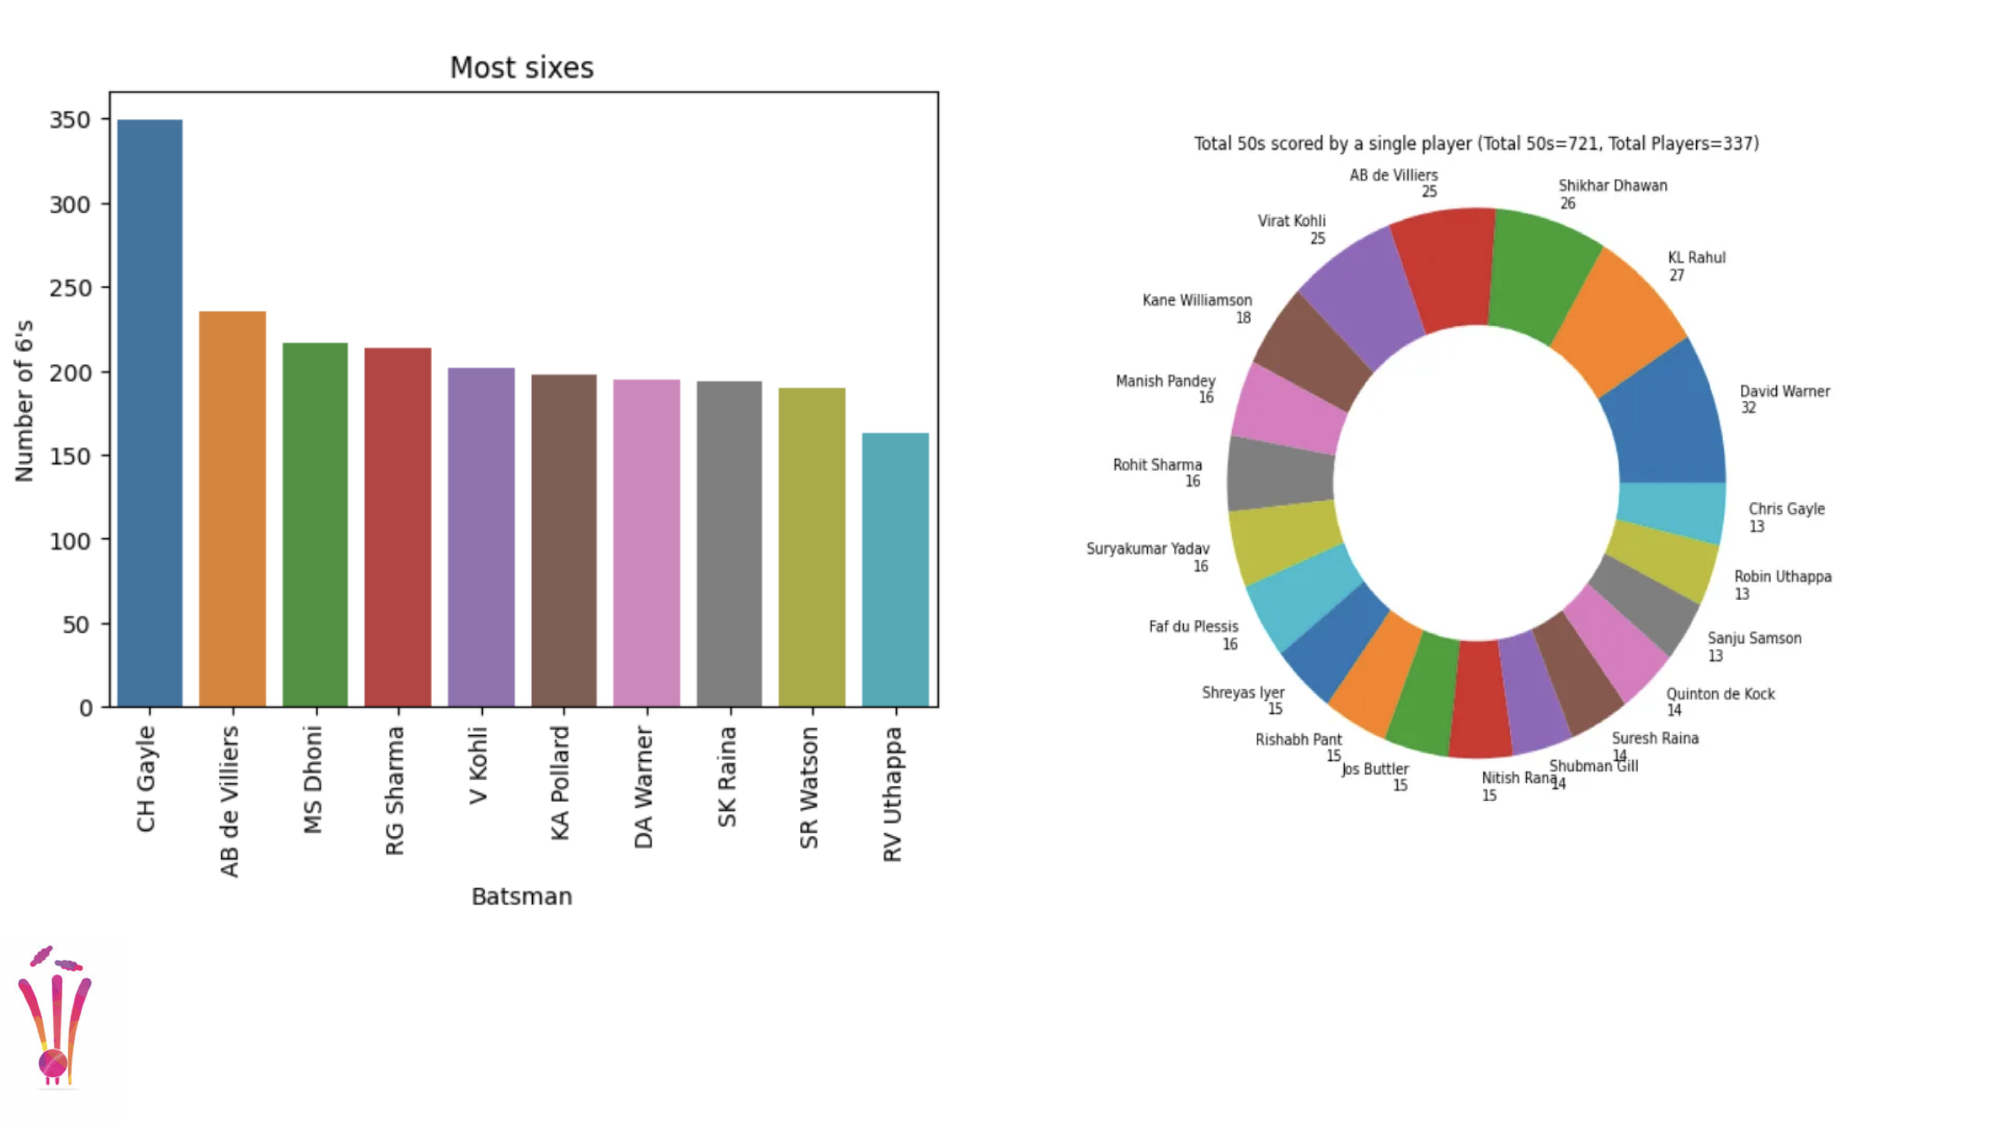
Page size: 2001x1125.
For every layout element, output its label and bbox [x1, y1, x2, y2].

picture [1076, 101, 1855, 811]
picture [0, 39, 1038, 1125]
